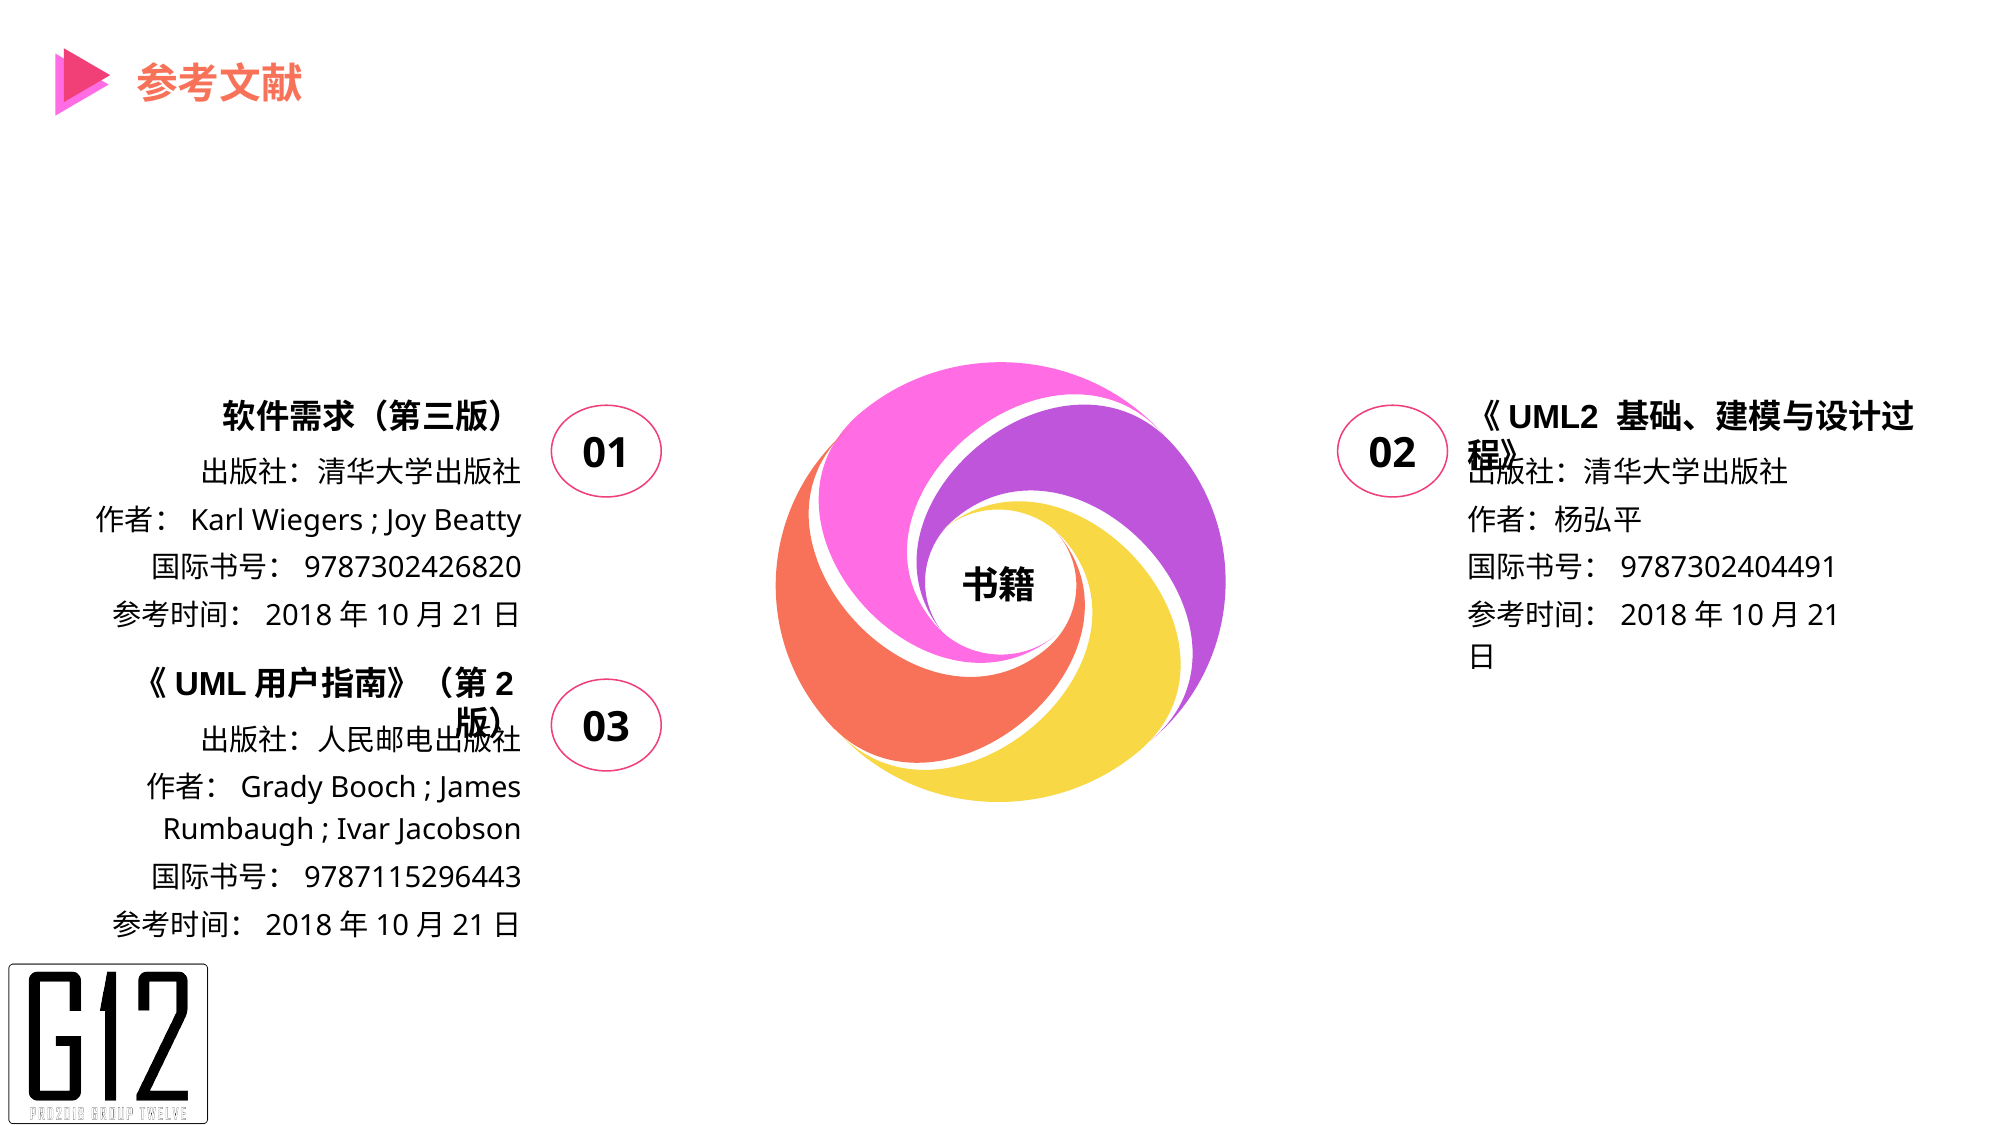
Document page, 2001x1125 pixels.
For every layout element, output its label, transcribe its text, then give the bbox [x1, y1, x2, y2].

text_box 软件需求（第三版） [86, 394, 522, 435]
text_box 03 [551, 679, 662, 771]
text_box 出版社：清华大学出版社 作者：Karl Wiegers ; Joy Beatty 国际书号：9787302426820 参考时间：2018年10月21日 [29, 446, 522, 680]
text_box 02 [1337, 405, 1448, 497]
text_box 出版社：人民邮电出版社 作者：Grady Booch ; James Rumbaugh ; Ivar Jacobson 国际书号：9787115296443 参考时间：2018年10月21日 [86, 714, 522, 1037]
text_box 参考文献 [121, 48, 455, 114]
text_box 出版社：清华大学出版社 作者：杨弘平 国际书号：9787302404491 参考时间：2018年10月21日 [1467, 475, 1841, 722]
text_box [55, 48, 111, 116]
text_box 《UML用户指南》（第2版） [121, 662, 522, 743]
text_box 《UML2 基础、建模与设计过程》 [1467, 394, 1950, 475]
picture [3, 942, 214, 1125]
text_box 01 [551, 405, 662, 497]
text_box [720, 309, 1280, 855]
